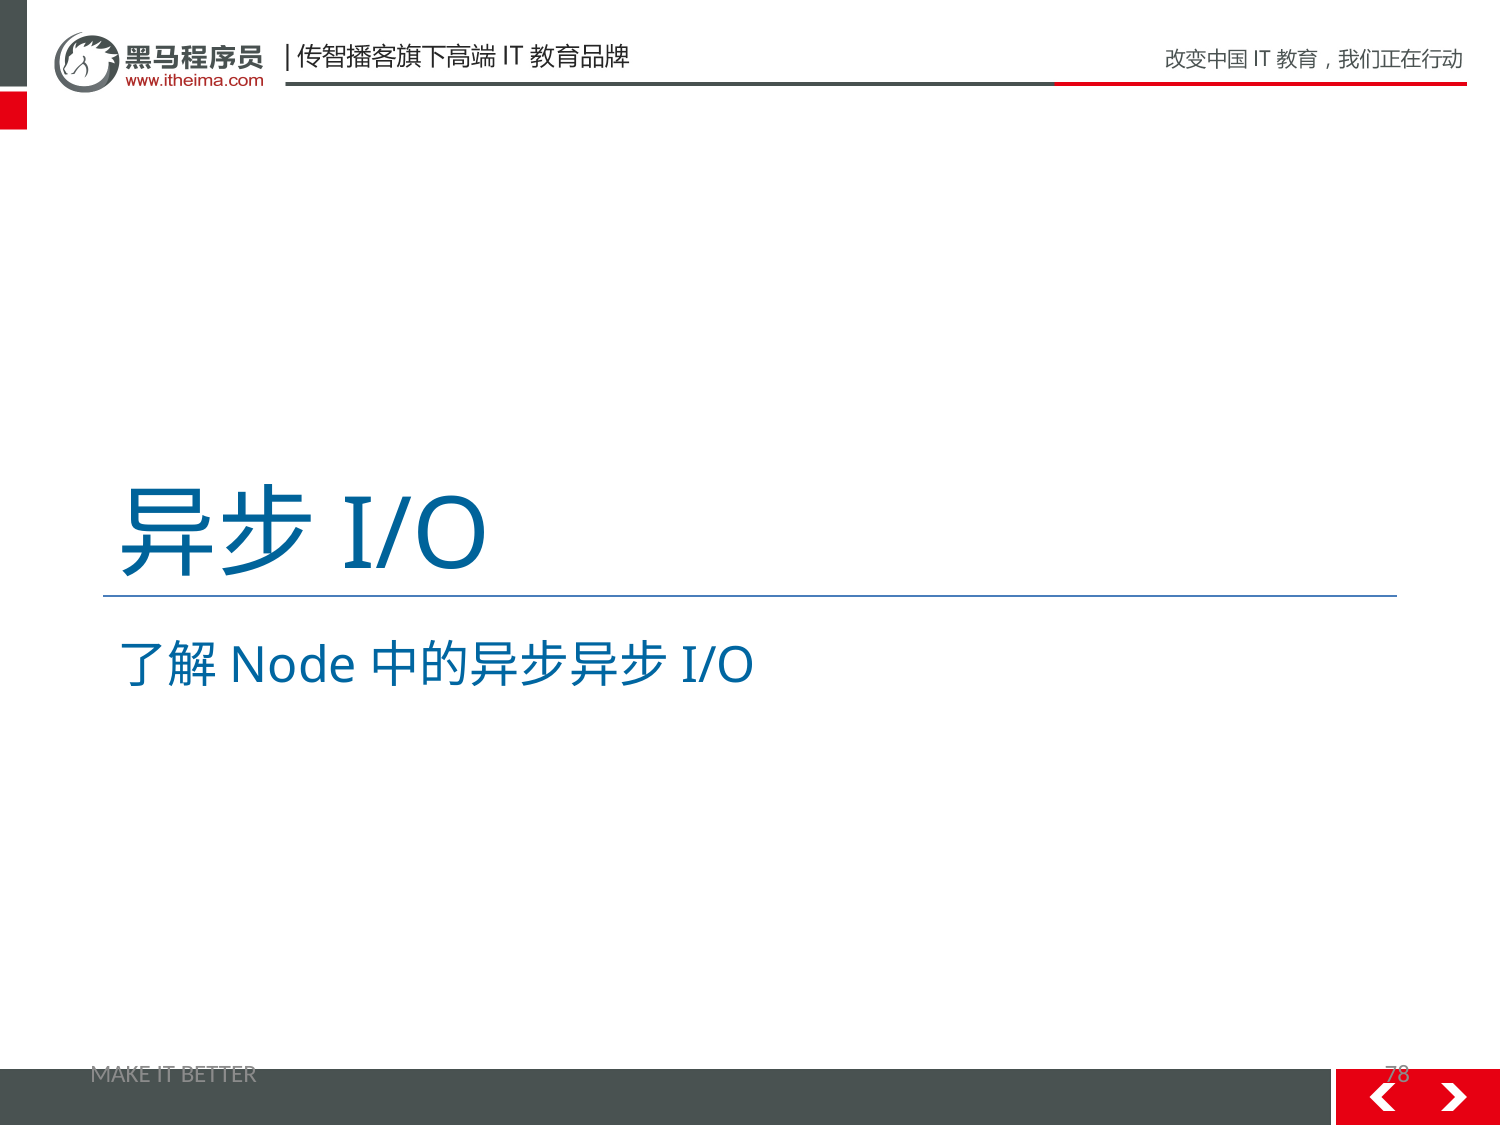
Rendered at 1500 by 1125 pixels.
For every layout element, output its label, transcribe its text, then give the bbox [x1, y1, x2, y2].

subtitle 了解Node中的异步异步I/O [103, 624, 1397, 1036]
slide_number 78 [1074, 1042, 1425, 1103]
title 异步I/O [103, 95, 1397, 596]
slide_number MAKE IT BETTER [75, 1042, 425, 1103]
picture [0, 0, 1500, 1125]
